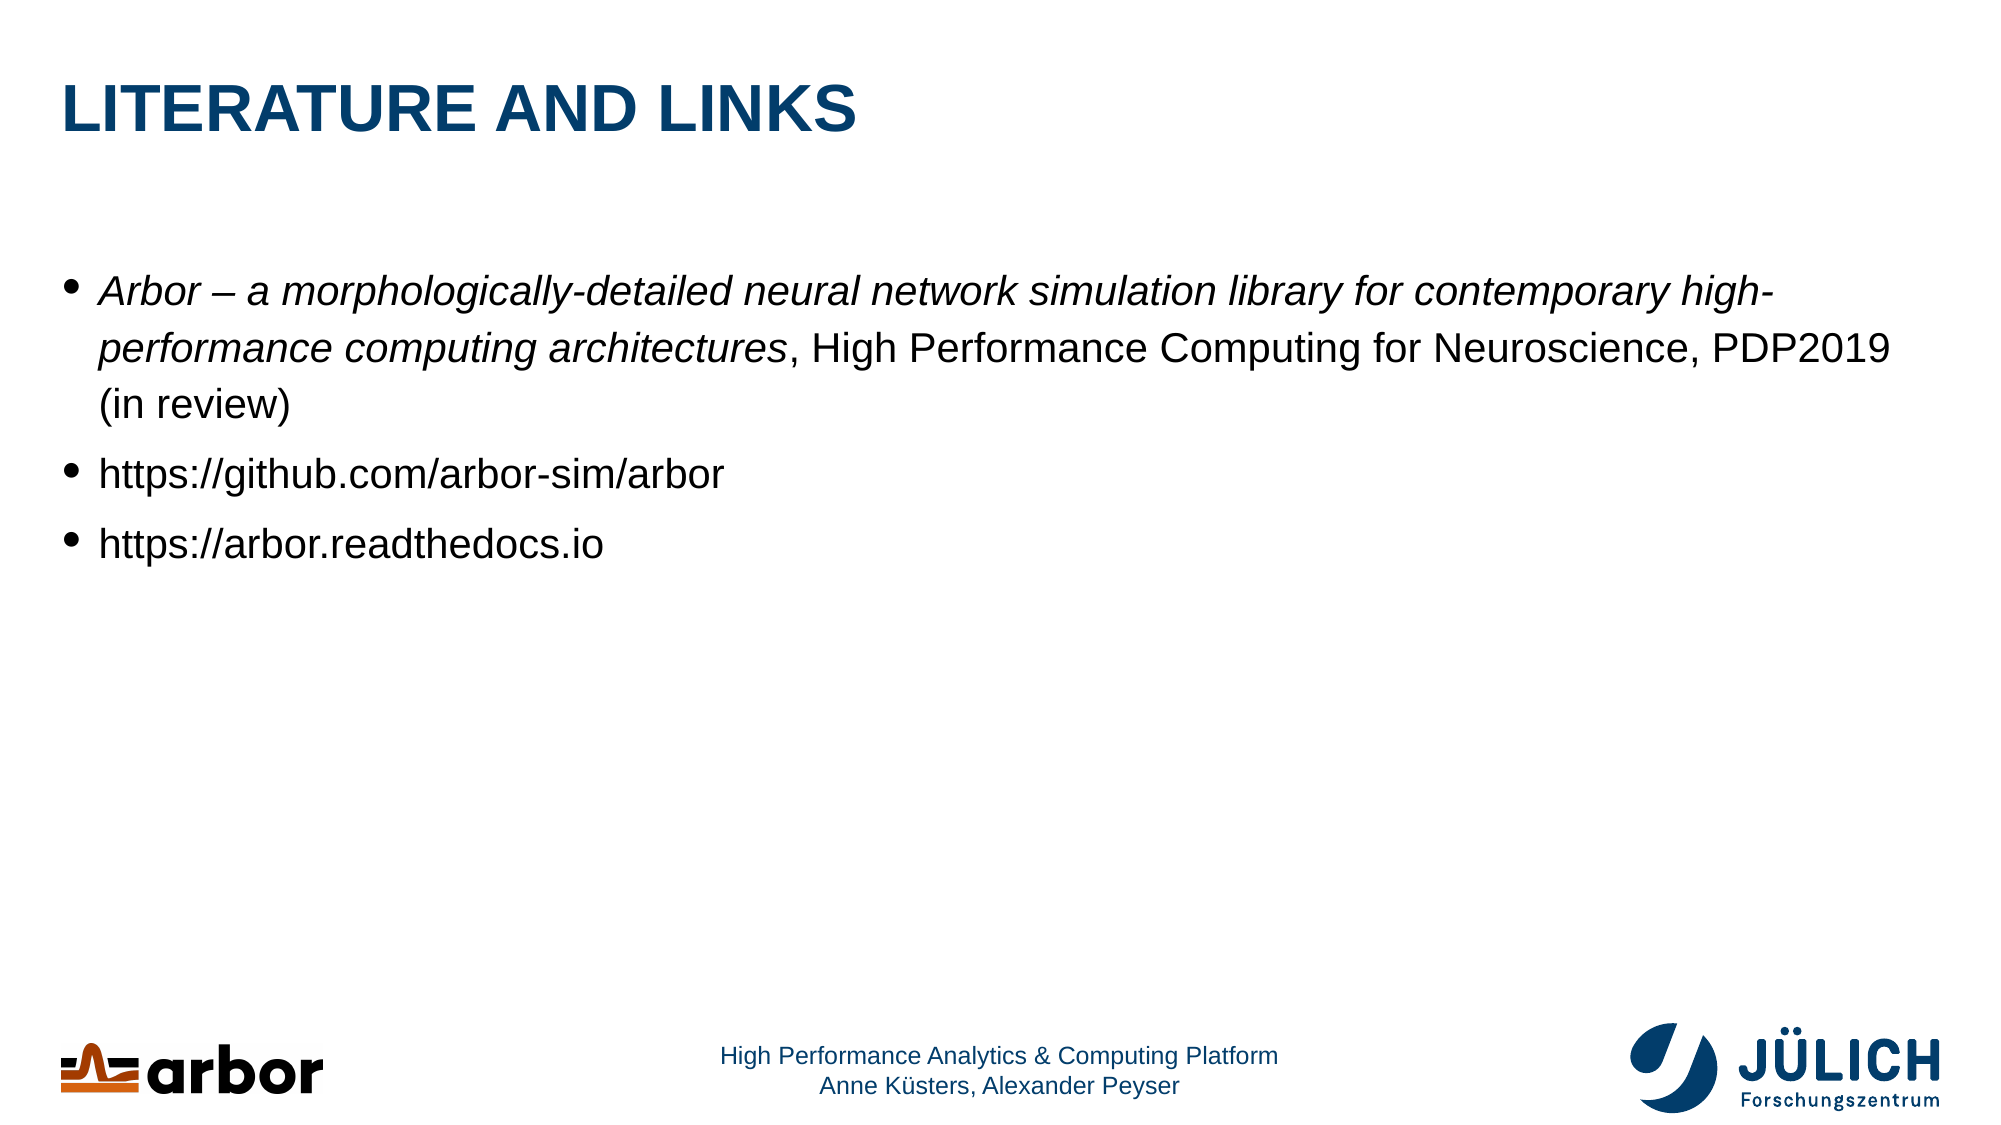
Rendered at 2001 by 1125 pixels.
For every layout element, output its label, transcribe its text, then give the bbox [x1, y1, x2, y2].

title Literature and Links [60, 53, 1940, 238]
list Arbor – a morphologically-detailed neural network simulation library for contemporary high-performance computing architectures, High Performance Computing for Neuroscience, PDP2019 (in review) https://github.com/arbor-sim/arbor https://arbor.readthedocs.io [60, 256, 1940, 948]
slide_number High Performance Analytics & Computing Platform Anne Küsters, Alexander Peyser [603, 1039, 1397, 1106]
picture [61, 1043, 323, 1094]
